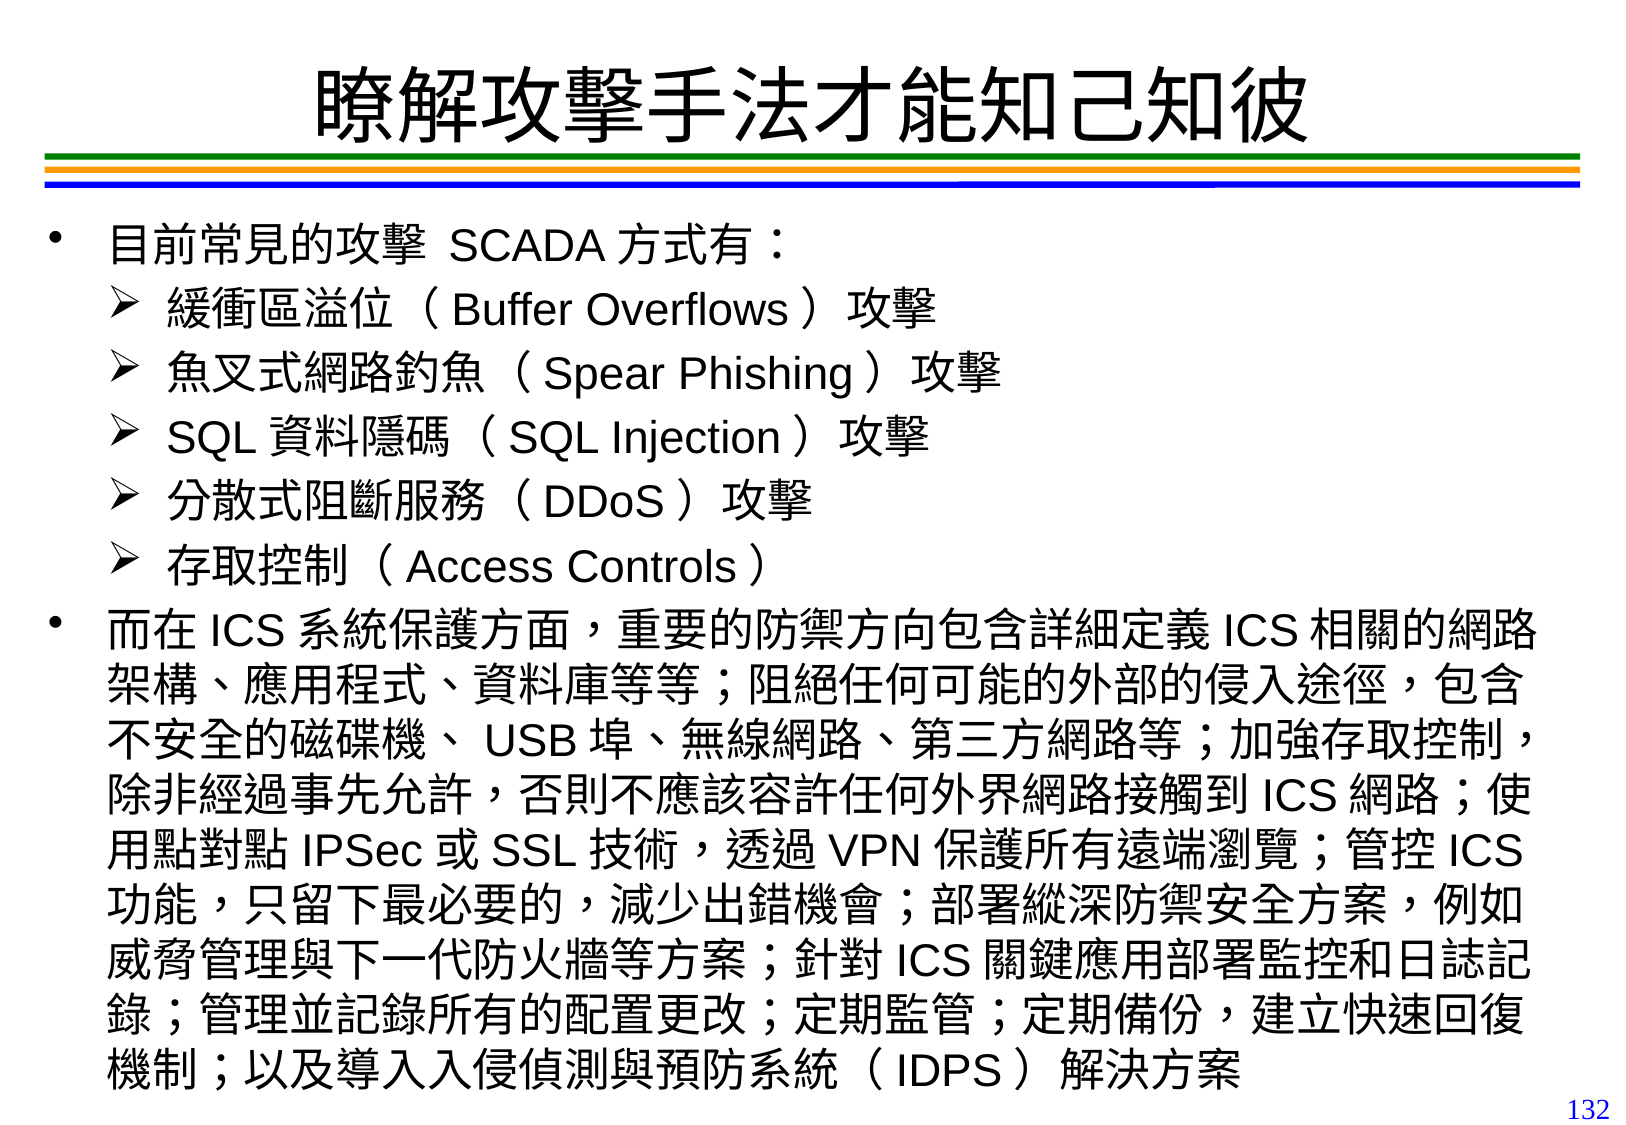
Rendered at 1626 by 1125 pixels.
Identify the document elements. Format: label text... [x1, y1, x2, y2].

slide_number 132 [1246, 1082, 1625, 1119]
title 瞭解攻擊手法才能知己知彼 [81, 45, 1544, 161]
list 目前常見的攻擊 SCADA方式有： 緩衝區溢位（Buffer Overflows）攻擊 魚叉式網路釣魚（Spear Phishing）攻擊 SQL資料隱碼（SQL Injection）攻擊 分散式阻斷服務（DDoS）攻擊 存取控制（Access Controls） 而在ICS系統保護方面，重要的防禦方向包含詳細定義ICS相關的網路架構、應用程式、資料庫等等；阻絕任何可能的外部的侵入途徑，包含不安全的磁碟機、USB埠、無線網路、第三方網路等；加強存取控制，除非經過事先允許，否則不應該容許任何外界網路接觸到ICS網路；使用點對點IPSec或SSL技術，透過VPN保護所有遠端瀏覽；管控ICS功能，只留下最必要的，減少出錯機會；部署縱深防禦安全方案，例如威脅管理與下一代防火牆等方案；針對ICS關鍵應用部署監控和日誌記錄；管理並記錄所有的配置更改；定期監管；定期備份，建立快速回復機制；以及導入入侵偵測與預防系統（IDPS）解決方案 [32, 208, 1569, 900]
